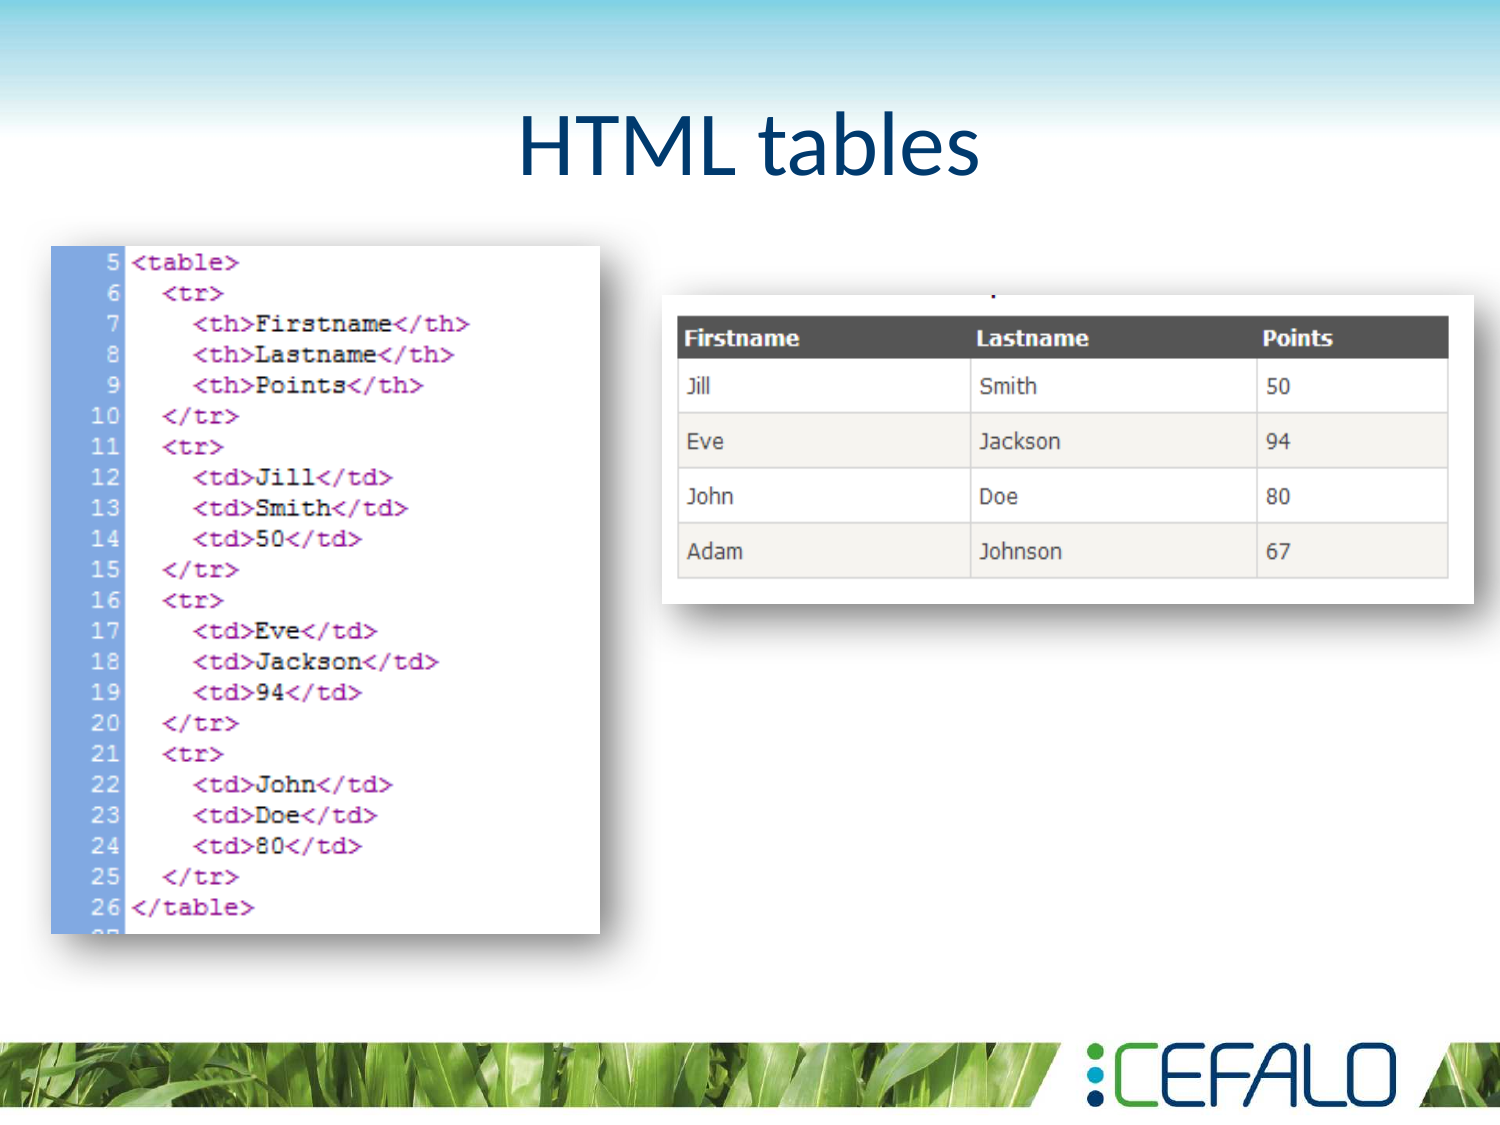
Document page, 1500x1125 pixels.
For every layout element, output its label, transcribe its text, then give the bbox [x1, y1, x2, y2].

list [662, 295, 1474, 604]
title HTML tables [75, 45, 1425, 233]
picture [0, 0, 1500, 1125]
